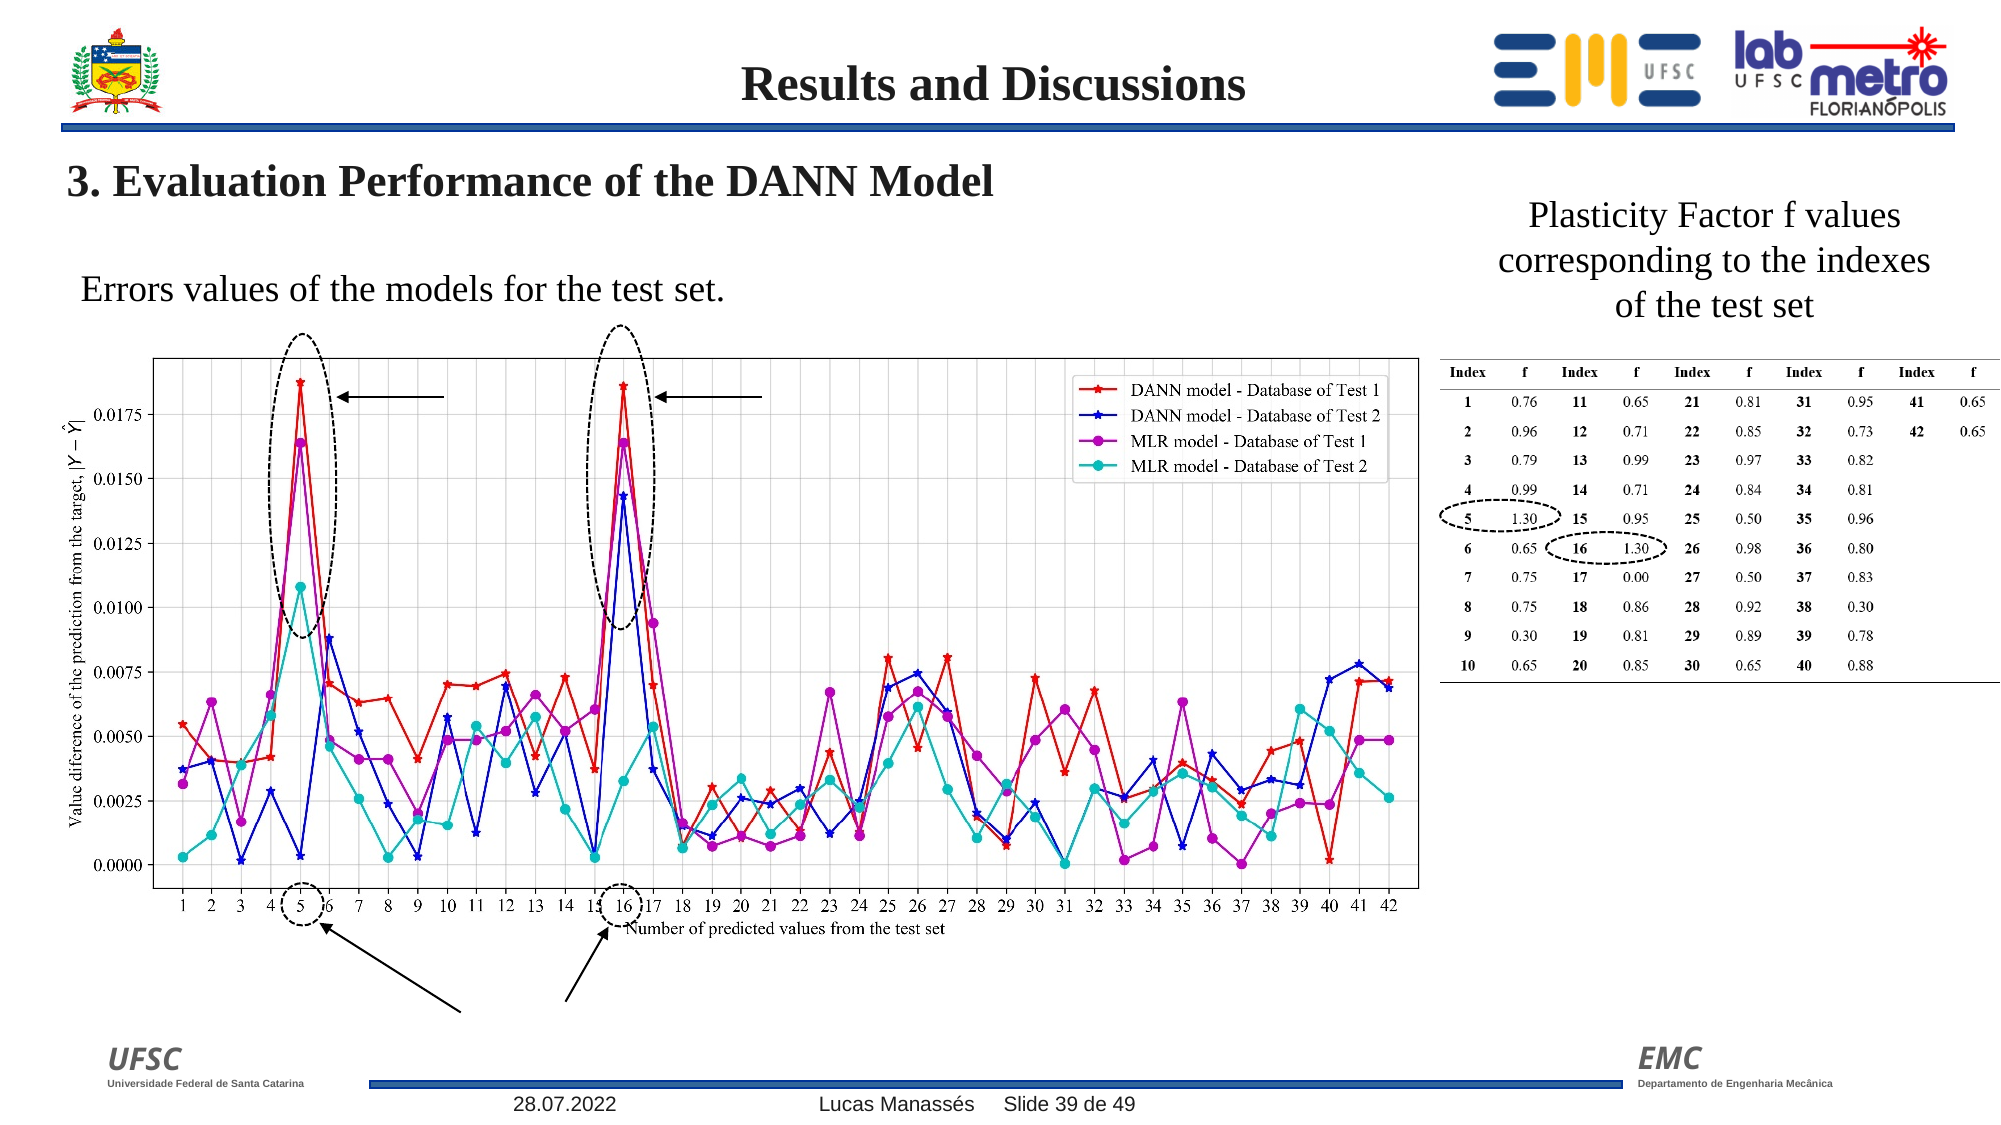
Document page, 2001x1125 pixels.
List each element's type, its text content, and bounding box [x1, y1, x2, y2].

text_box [319, 922, 461, 1013]
picture [1439, 357, 2000, 686]
text_box Plasticity Factor f values corresponding to the indexes of the test set [1481, 182, 1948, 333]
text_box [285, 333, 320, 355]
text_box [565, 926, 609, 1002]
text_box 3. Evaluation Performance of the DANN Model [51, 143, 1573, 214]
picture [1732, 26, 1954, 117]
picture [67, 25, 166, 117]
picture [51, 357, 1428, 949]
text_box Errors values of the models for the test set. [65, 249, 1016, 317]
picture [1485, 26, 1710, 115]
text_box [600, 325, 641, 355]
